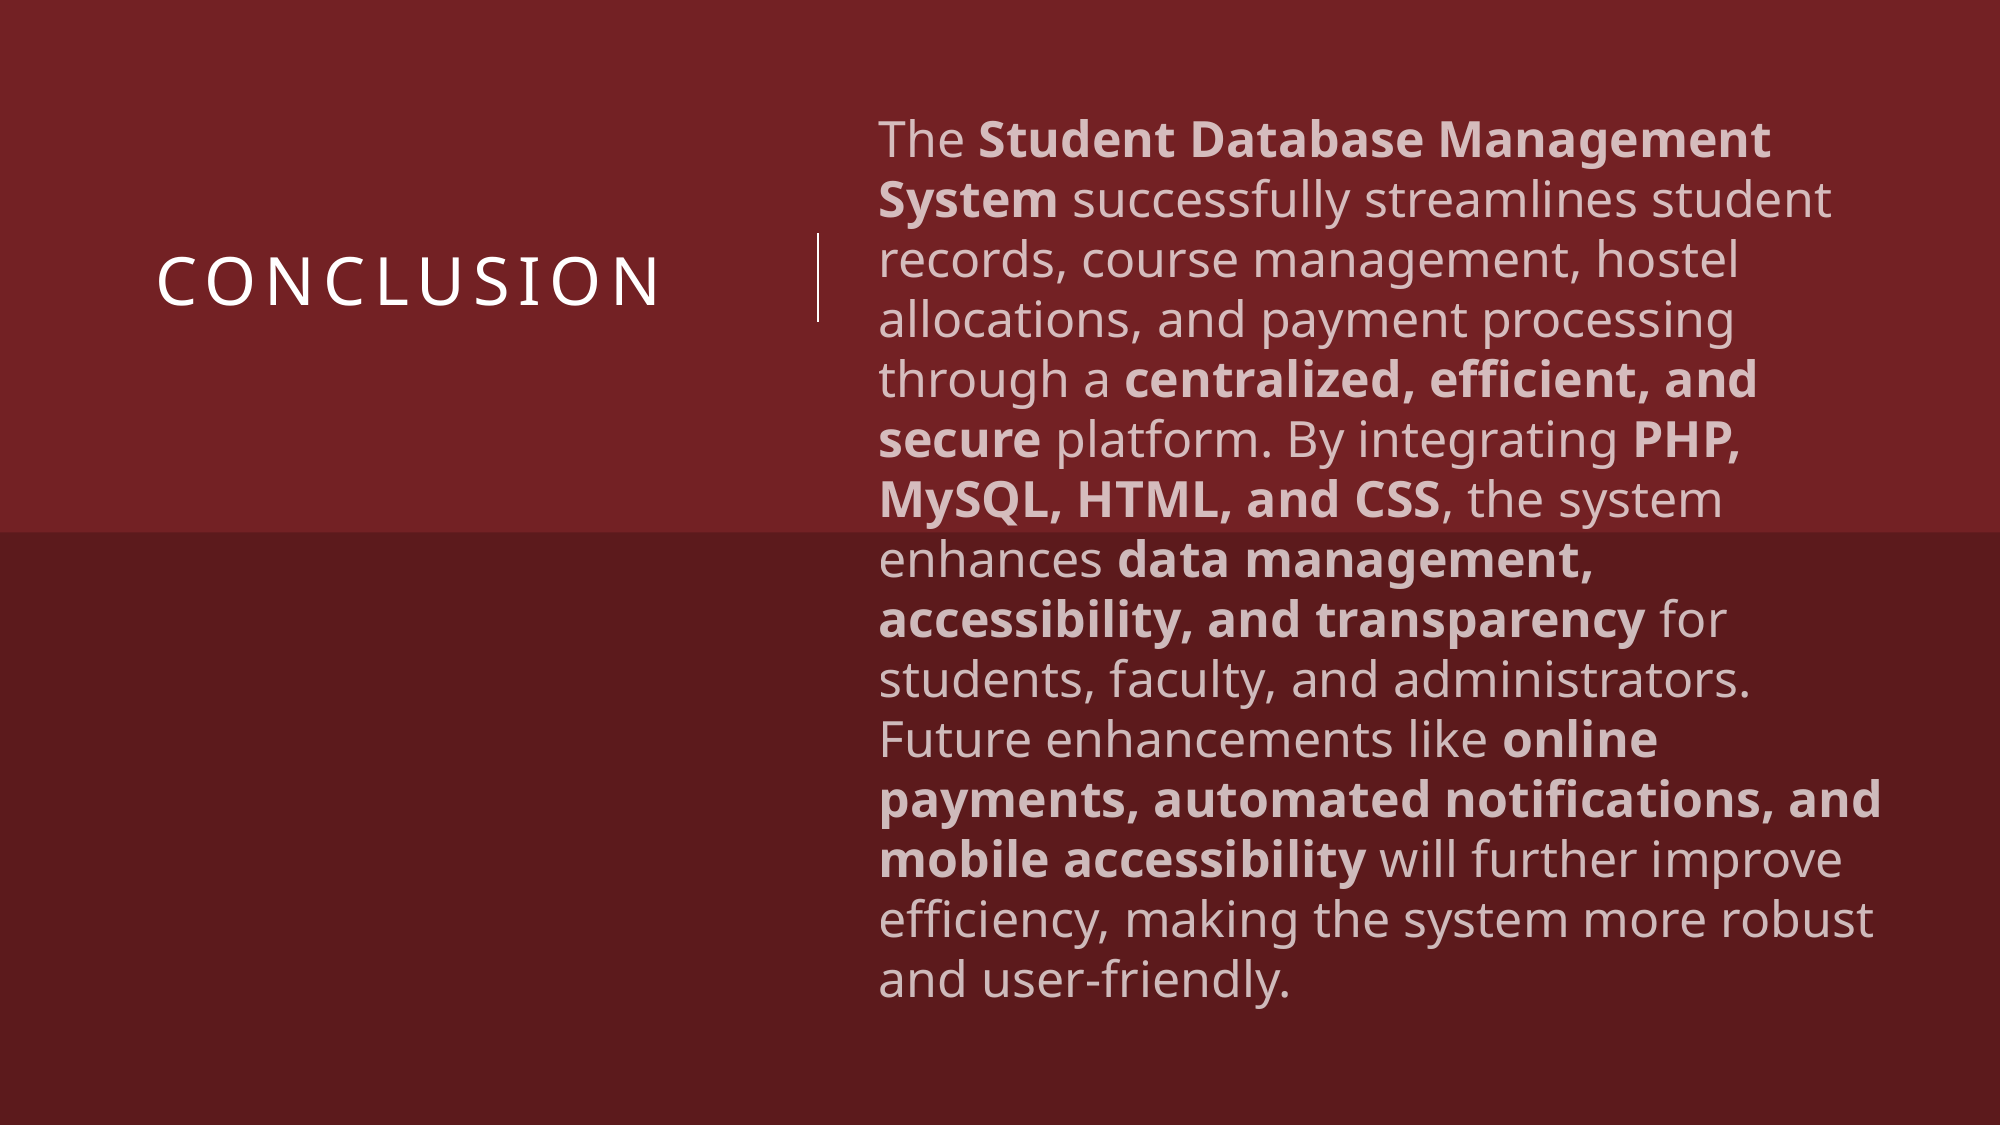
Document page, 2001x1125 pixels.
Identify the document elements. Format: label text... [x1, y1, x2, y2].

list The Student Database Management System successfully streamlines student records, course management, hostel allocations, and payment processing through a centralized, efficient, and secure platform. By integrating PHP, MySQL, HTML, and CSS, the system enhances data management, accessibility, and transparency for students, faculty, and administrators. Future enhancements like online payments, automated notifications, and mobile accessibility will further improve efficiency, making the system more robust and user-friendly. [878, 0, 1885, 1125]
title Conclusion [90, 90, 728, 468]
